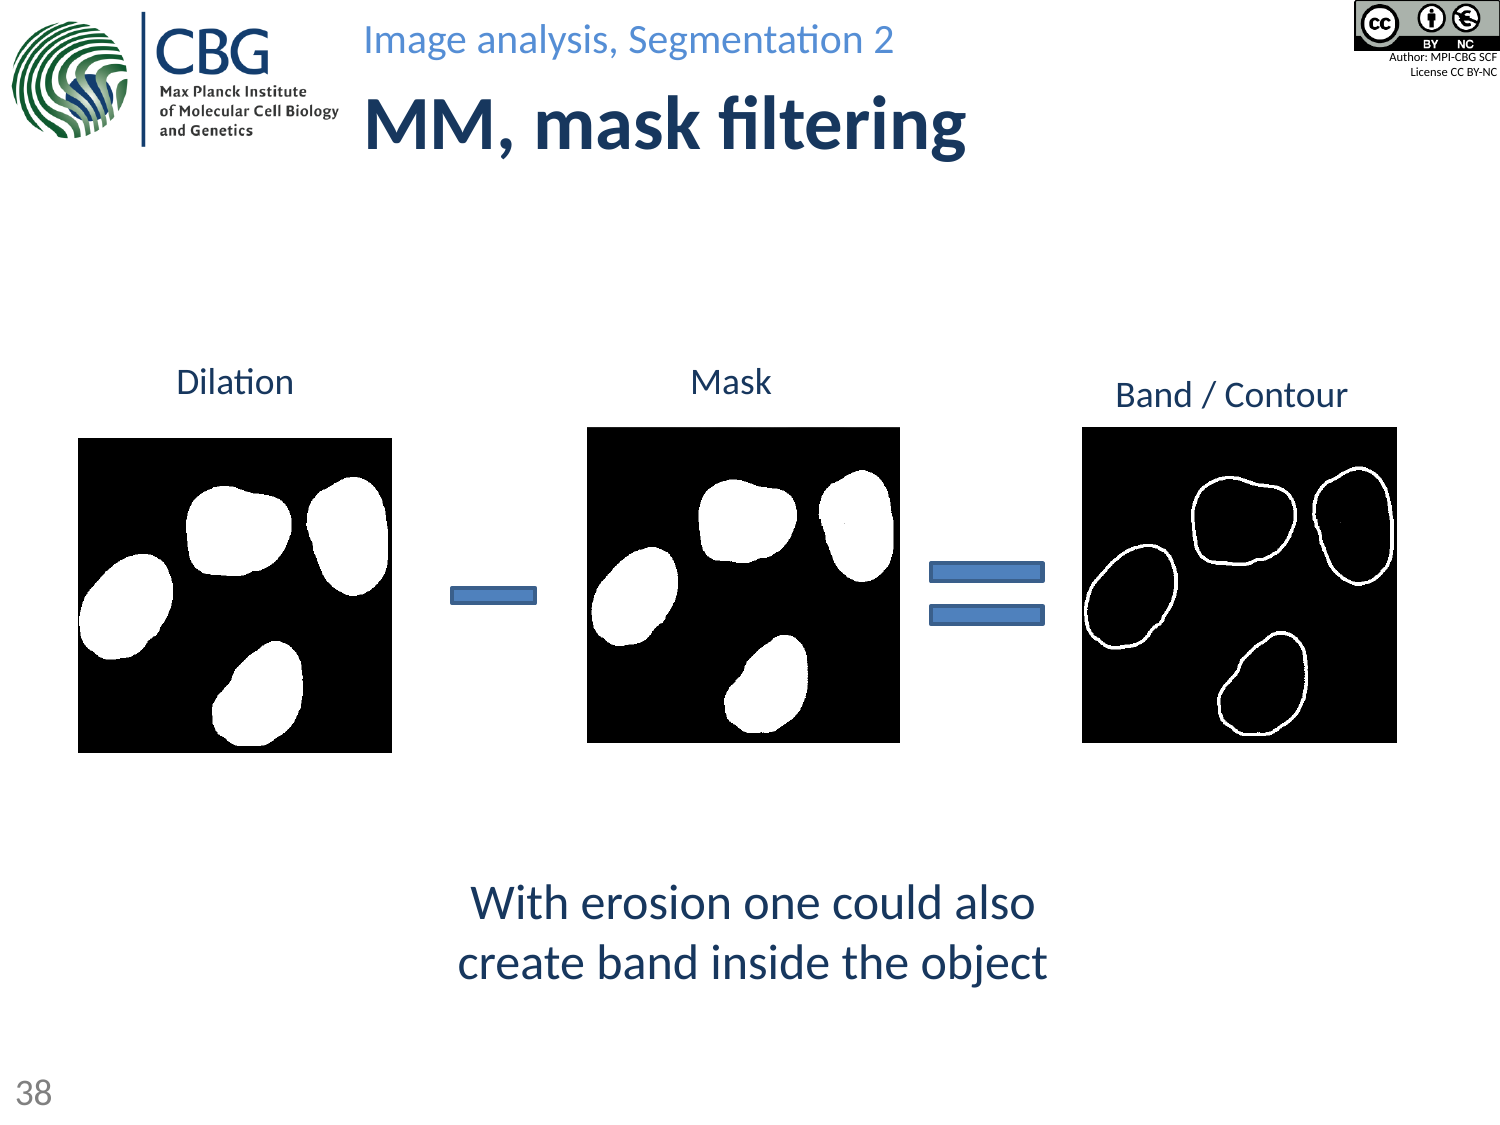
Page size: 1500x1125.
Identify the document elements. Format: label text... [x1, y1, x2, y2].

text_box Band / Contour [1082, 362, 1382, 423]
text_box [450, 586, 537, 605]
picture [78, 438, 392, 753]
text_box [929, 561, 1045, 583]
text_box With erosion one could also create band inside the object [406, 862, 1100, 998]
title MM, mask filtering [348, 65, 1425, 173]
text_box [929, 604, 1045, 626]
picture [11, 11, 339, 147]
picture [1082, 427, 1397, 743]
text_box Mask [593, 349, 869, 410]
picture [587, 427, 901, 743]
picture [1354, 0, 1500, 51]
list Image analysis, Segmentation 2 [348, 3, 1424, 82]
text_box Dilation [97, 349, 373, 410]
